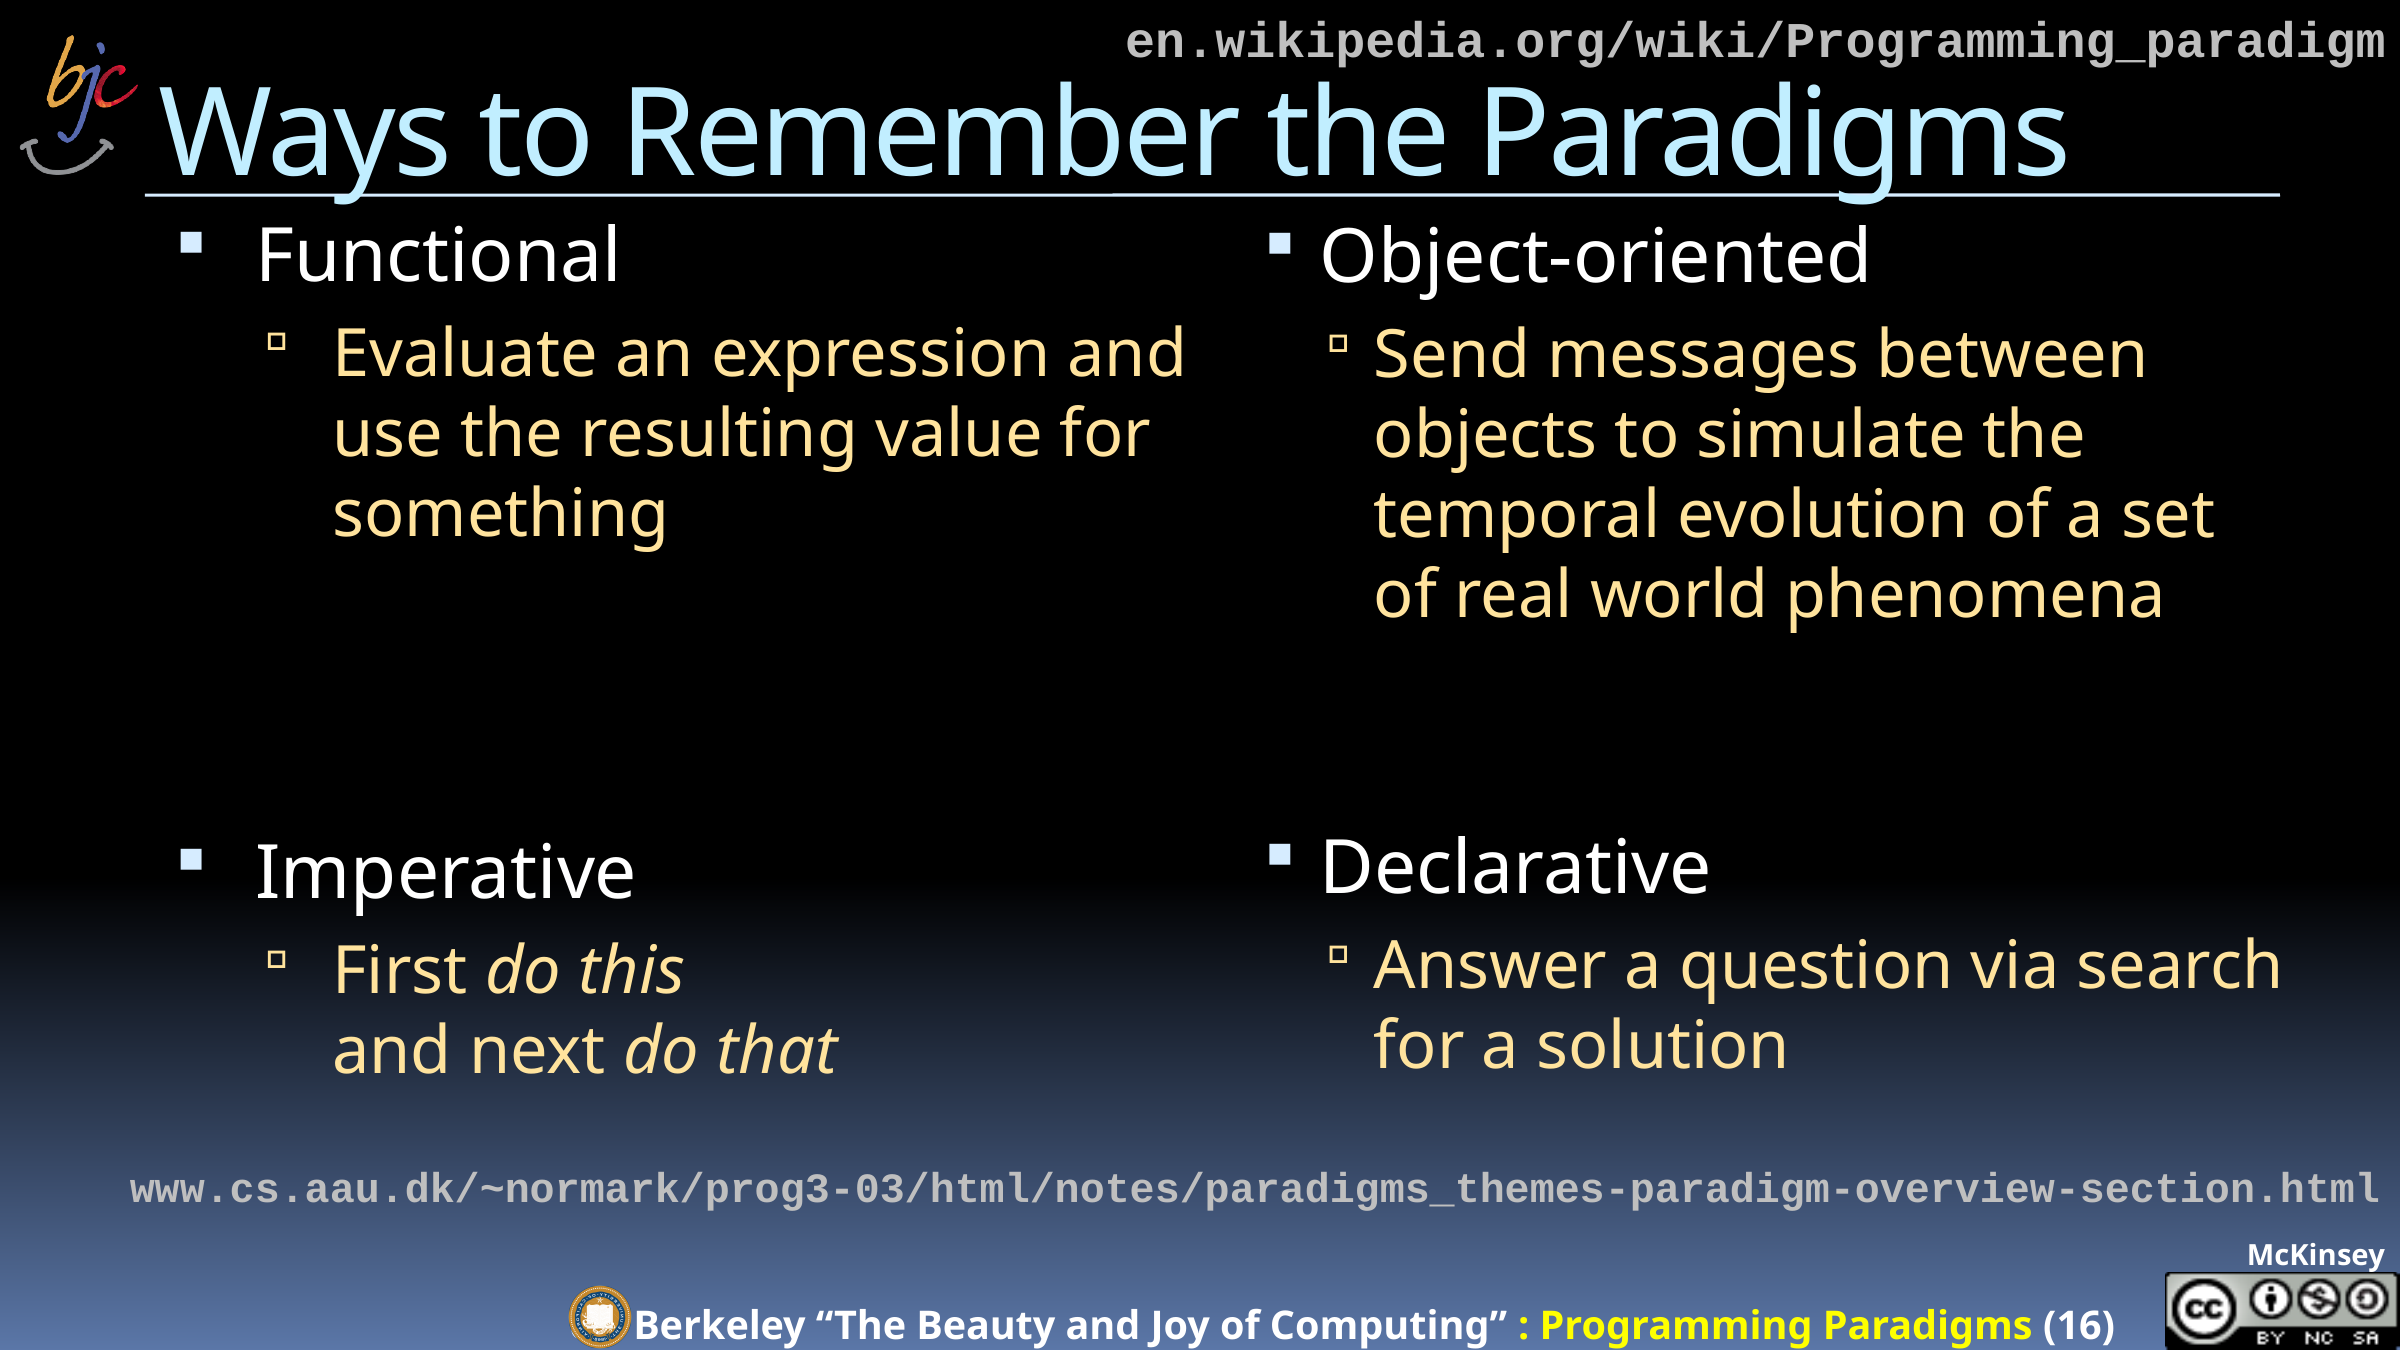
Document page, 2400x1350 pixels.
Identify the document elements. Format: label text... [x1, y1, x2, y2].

text_box en.wikipedia.org/wiki/Programming_paradigm [1049, 0, 2400, 75]
text_box www.cs.aau.dk/~normark/prog3-03/html/notes/paradigms_themes-paradigm-overview-section.html [109, 1153, 2400, 1219]
text_box Object-oriented Send messages between objects to simulate the temporal evolution of a set of real world phenomena Declarative Answer a question via search for a solution [1237, 200, 2300, 1150]
title Ways to Remember the Paradigms [137, 41, 2280, 192]
picture [568, 1285, 632, 1349]
picture [19, 35, 138, 175]
picture [2165, 1272, 2400, 1350]
list Functional Evaluate an expression and use the resulting value for something Imperative First do this and next do that [137, 195, 1238, 1113]
